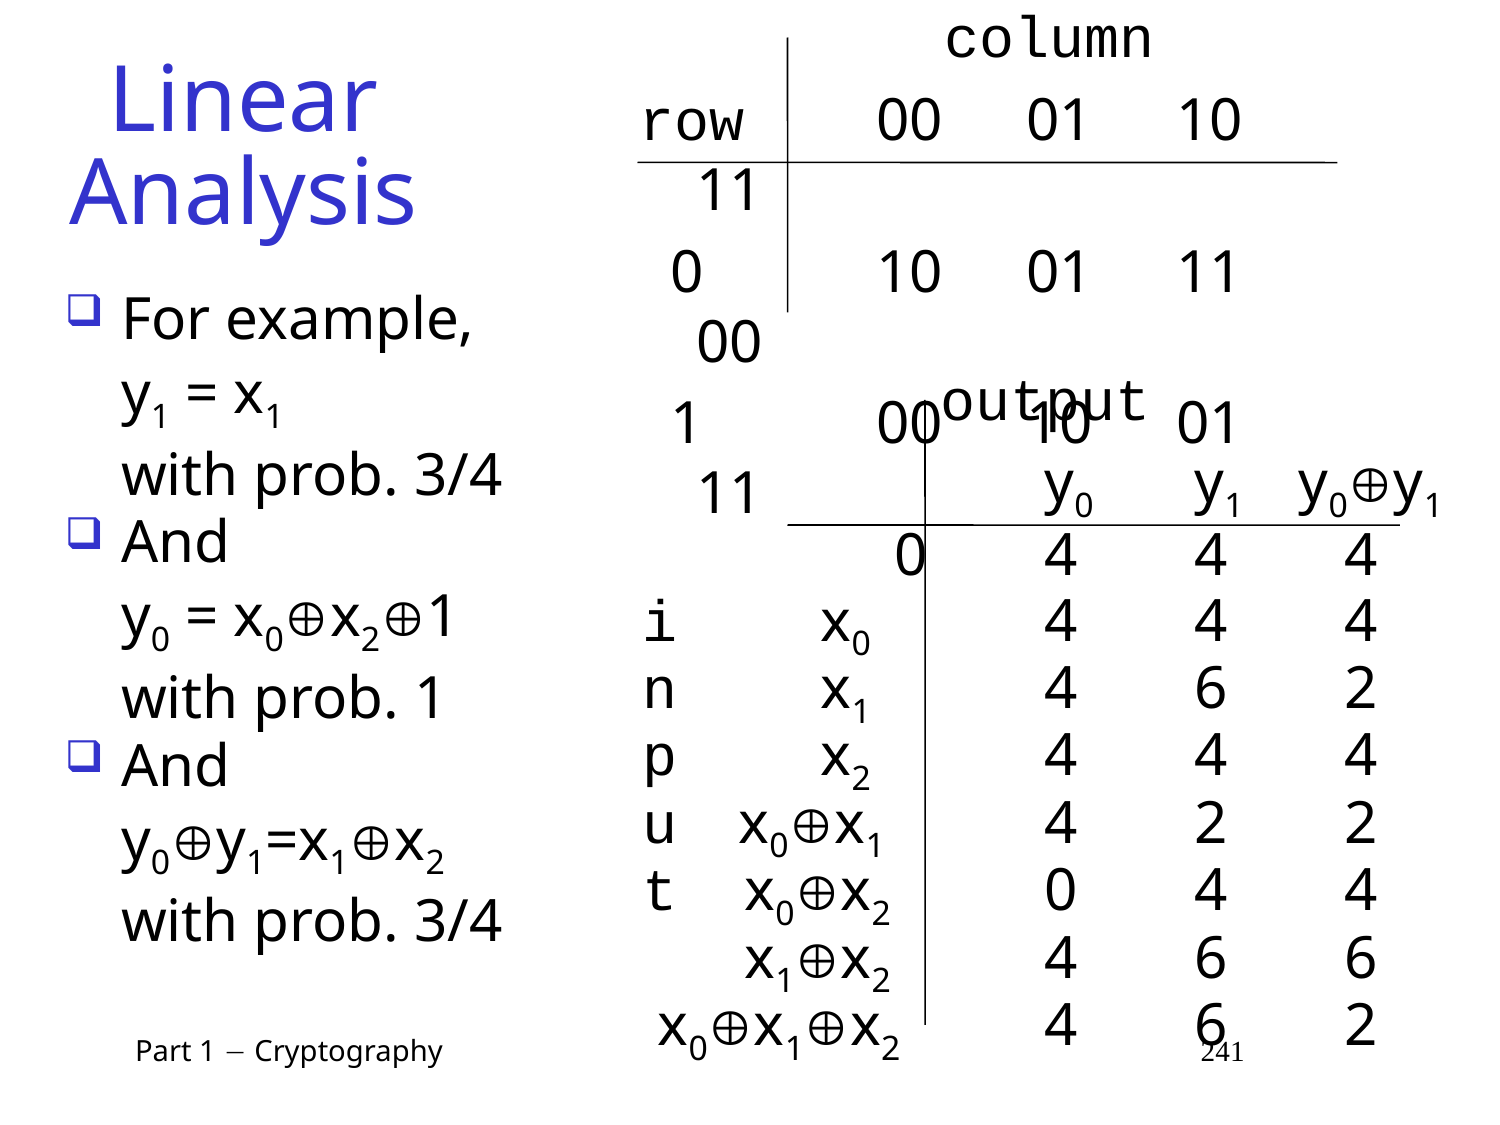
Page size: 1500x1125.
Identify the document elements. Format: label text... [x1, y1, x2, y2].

title Linear Analysis [37, 49, 451, 251]
text_box output y0 y1 y0y1 0 4 4 4 i x0 4 4 4 n x1 4 6 2 p x2 4 4 4 u x0x1 4 2 2 t x0x2 0 4 4 x1x2 4 6 6 x0x1x2 4 6 2 [612, 362, 1463, 1038]
text_box column row 00 01 10 11 0 10 01 11 00 1 00 10 01 11 [624, 0, 1400, 338]
text_box For example, y1 = x1 with prob. 3/4 And y0 = x0x21 with prob. 1 And y0y1=x1x2 with prob. 3/4 [49, 287, 575, 988]
footer Part 1  Cryptography 241 [112, 1024, 1401, 1101]
